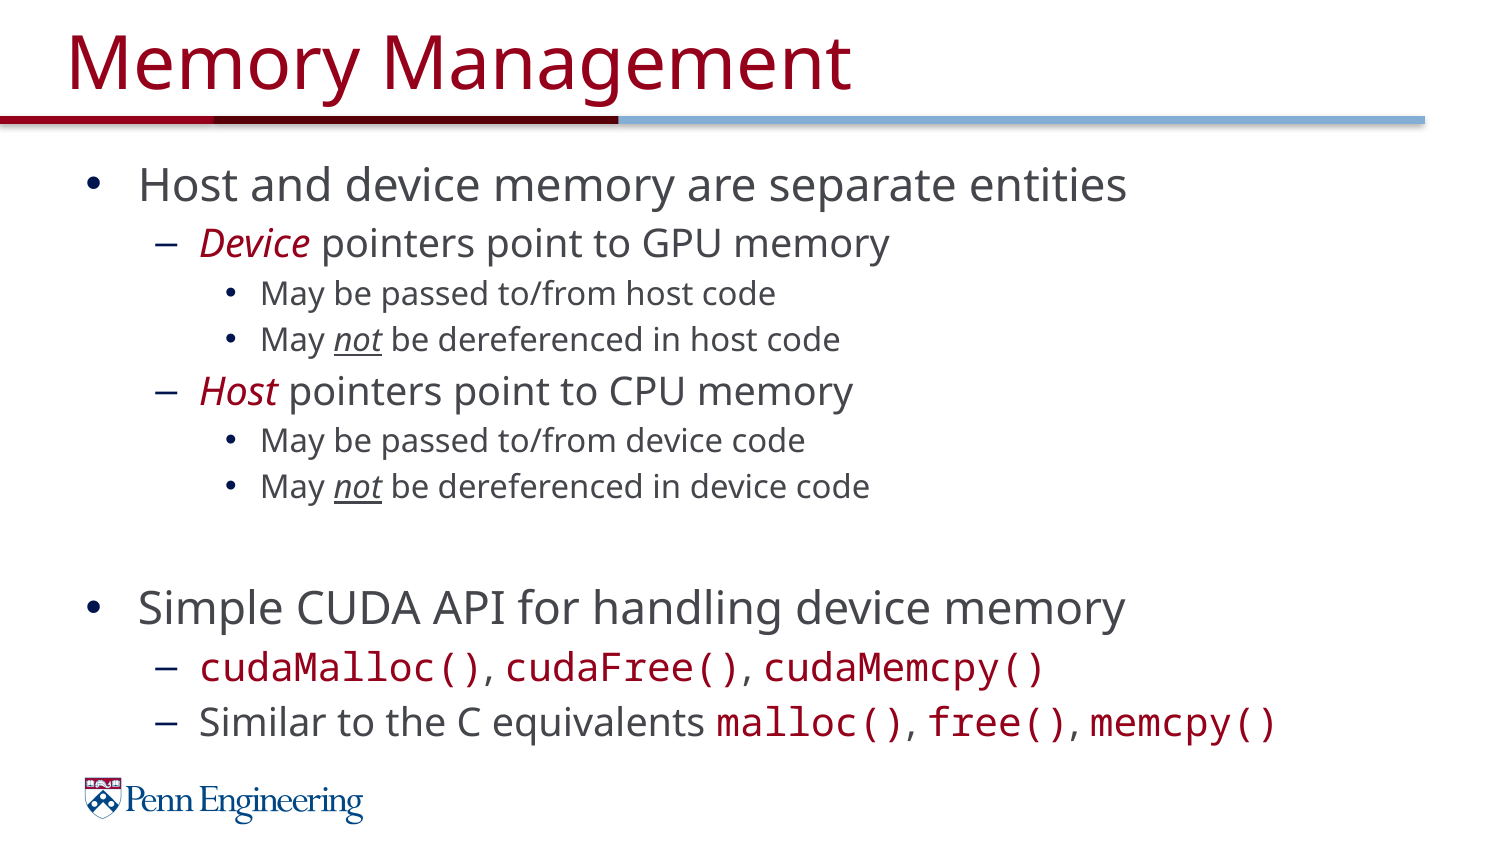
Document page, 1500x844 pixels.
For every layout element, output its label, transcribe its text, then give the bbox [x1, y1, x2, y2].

title Memory Management [50, 2, 1401, 117]
list Host and device memory are separate entities Device pointers point to GPU memory May be passed to/from host code May not be dereferenced in host code Host pointers point to CPU memory May be passed to/from device code May not be dereferenced in device code Simple CUDA API for handling device memory cudaMalloc(), cudaFree(), cudaMemcpy() Similar to the C equivalents malloc(), free(), memcpy() [70, 148, 1421, 754]
picture [75, 770, 372, 828]
